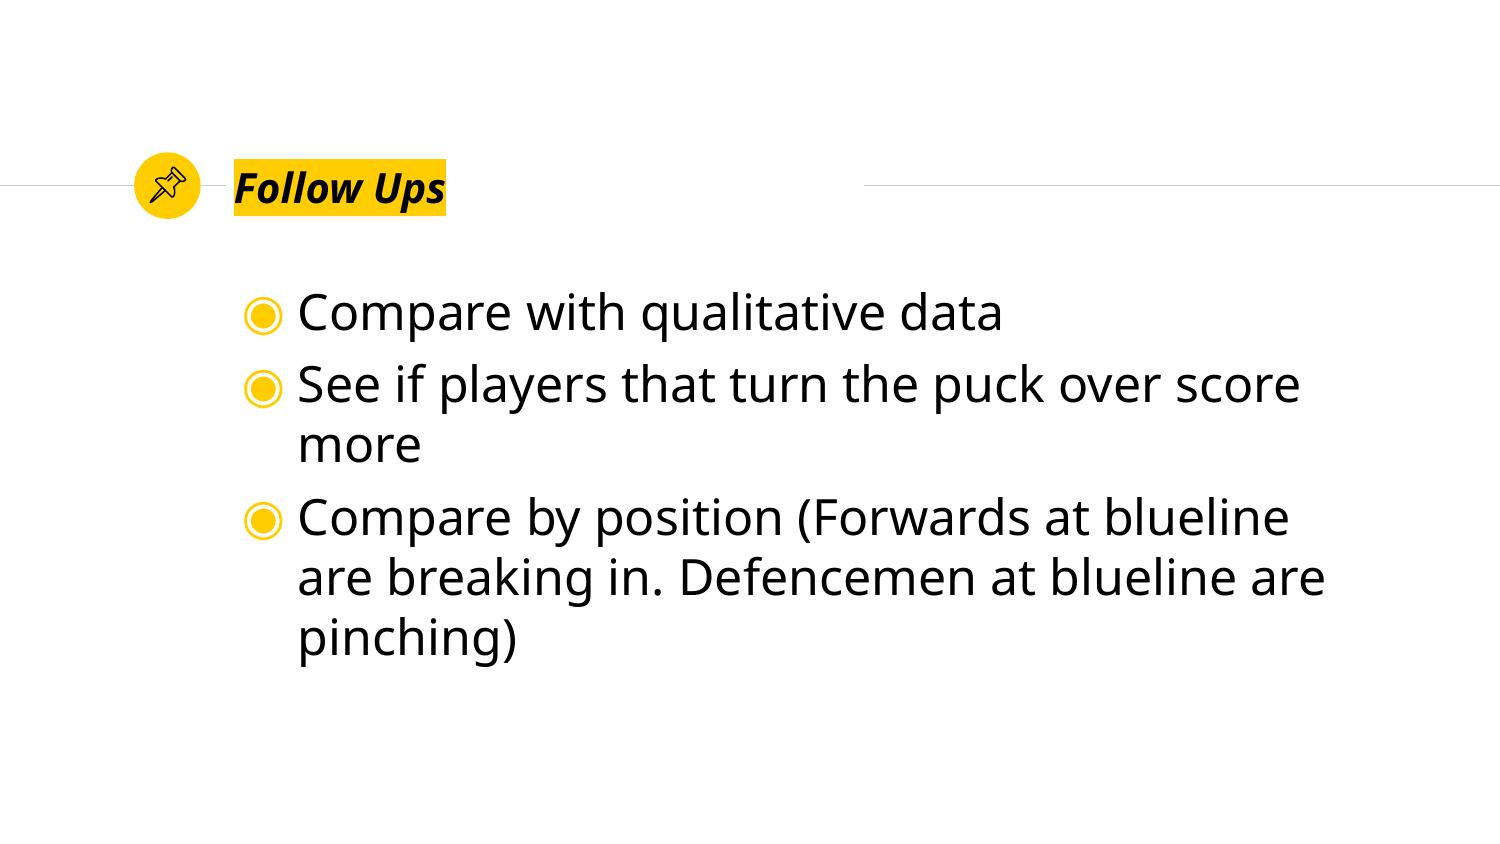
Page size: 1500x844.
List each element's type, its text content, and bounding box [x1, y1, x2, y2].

text_box Follow Ups [218, 151, 856, 223]
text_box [150, 166, 186, 203]
list Compare with qualitative data See if players that turn the puck over score more Compare by position (Forwards at blueline are breaking in. Defencemen at blueline are pinching) [226, 265, 1344, 776]
